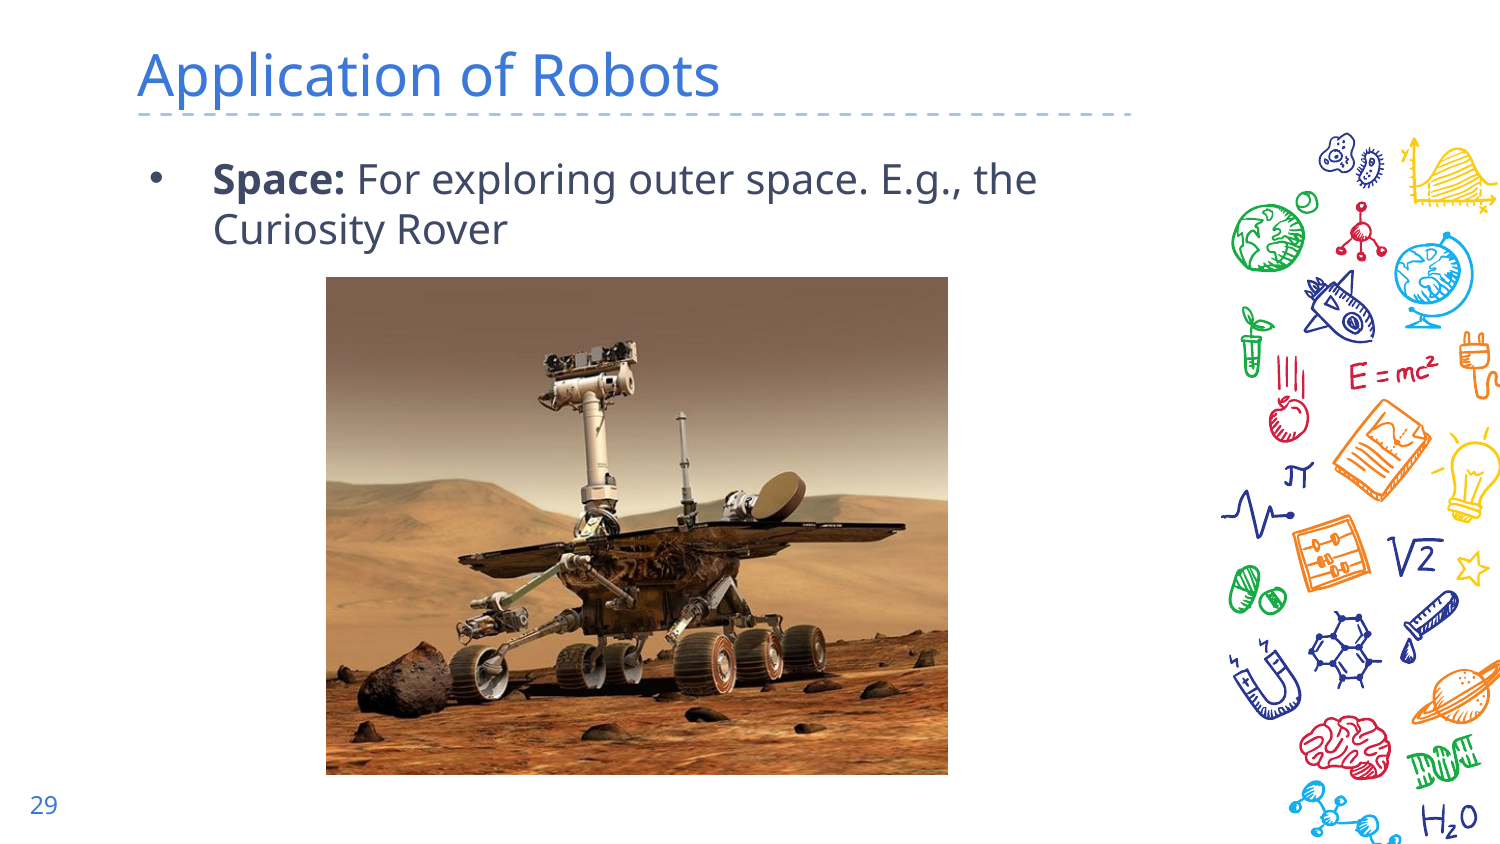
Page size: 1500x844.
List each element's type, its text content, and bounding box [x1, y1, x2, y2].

list Space: For exploring outer space. E.g., the Curiosity Rover [122, 137, 1130, 806]
picture [326, 277, 948, 775]
slide_number ‹#› [14, 774, 105, 840]
title Application of Robots [122, 0, 1130, 123]
